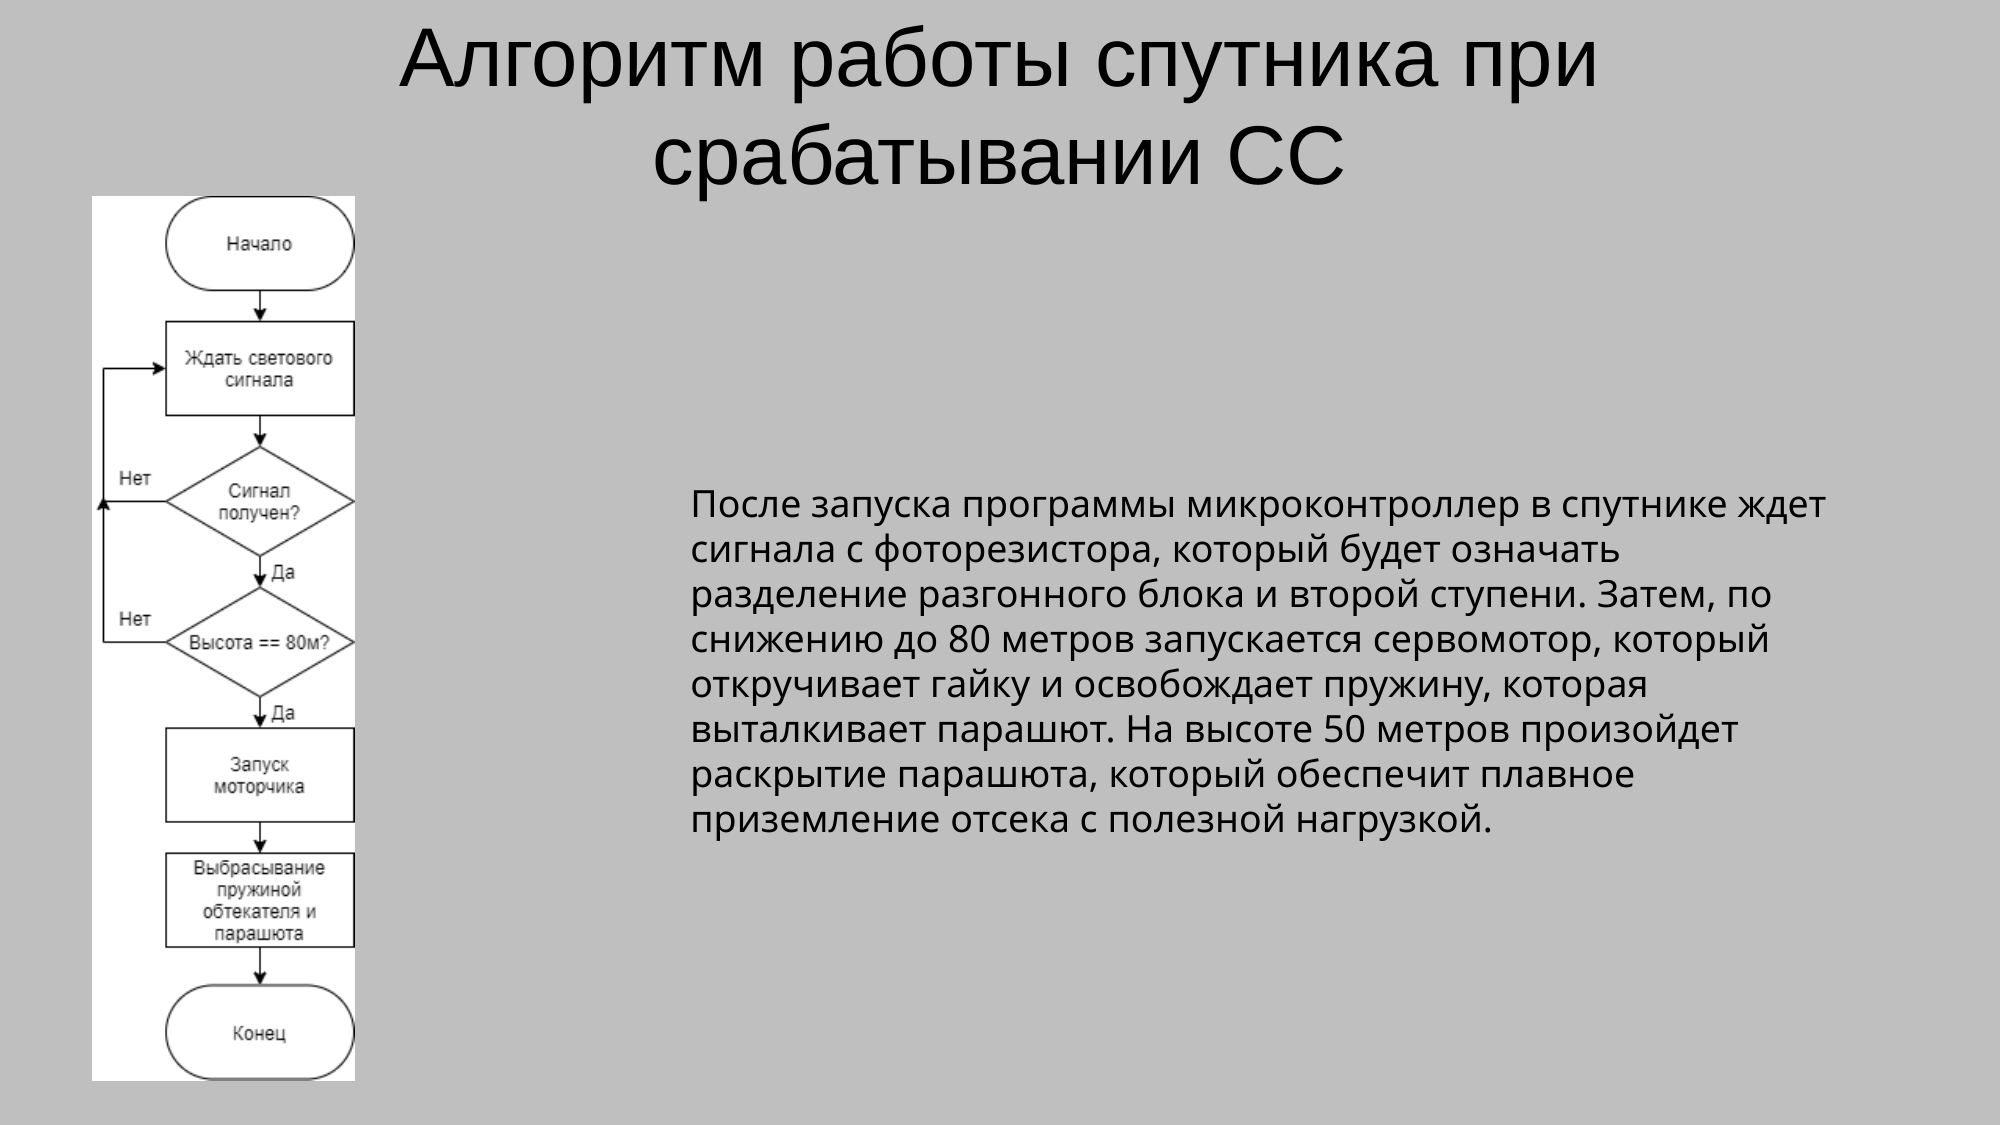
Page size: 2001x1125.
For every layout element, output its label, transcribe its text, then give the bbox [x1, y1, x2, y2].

title Алгоритм работы спутника при срабатывании СС [146, 15, 1854, 197]
text_box После запуска программы микроконтроллер в спутнике ждет сигнала с фоторезистора, который будет означать разделение разгонного блока и второй ступени. Затем, по снижению до 80 метров запускается сервомотор, который откручивает гайку и освобождает пружину, которая выталкивает парашют. На высоте 50 метров произойдет раскрытие парашюта, который обеспечит плавное приземление отсека с полезной нагрузкой. [675, 472, 1854, 847]
picture [92, 196, 355, 1081]
